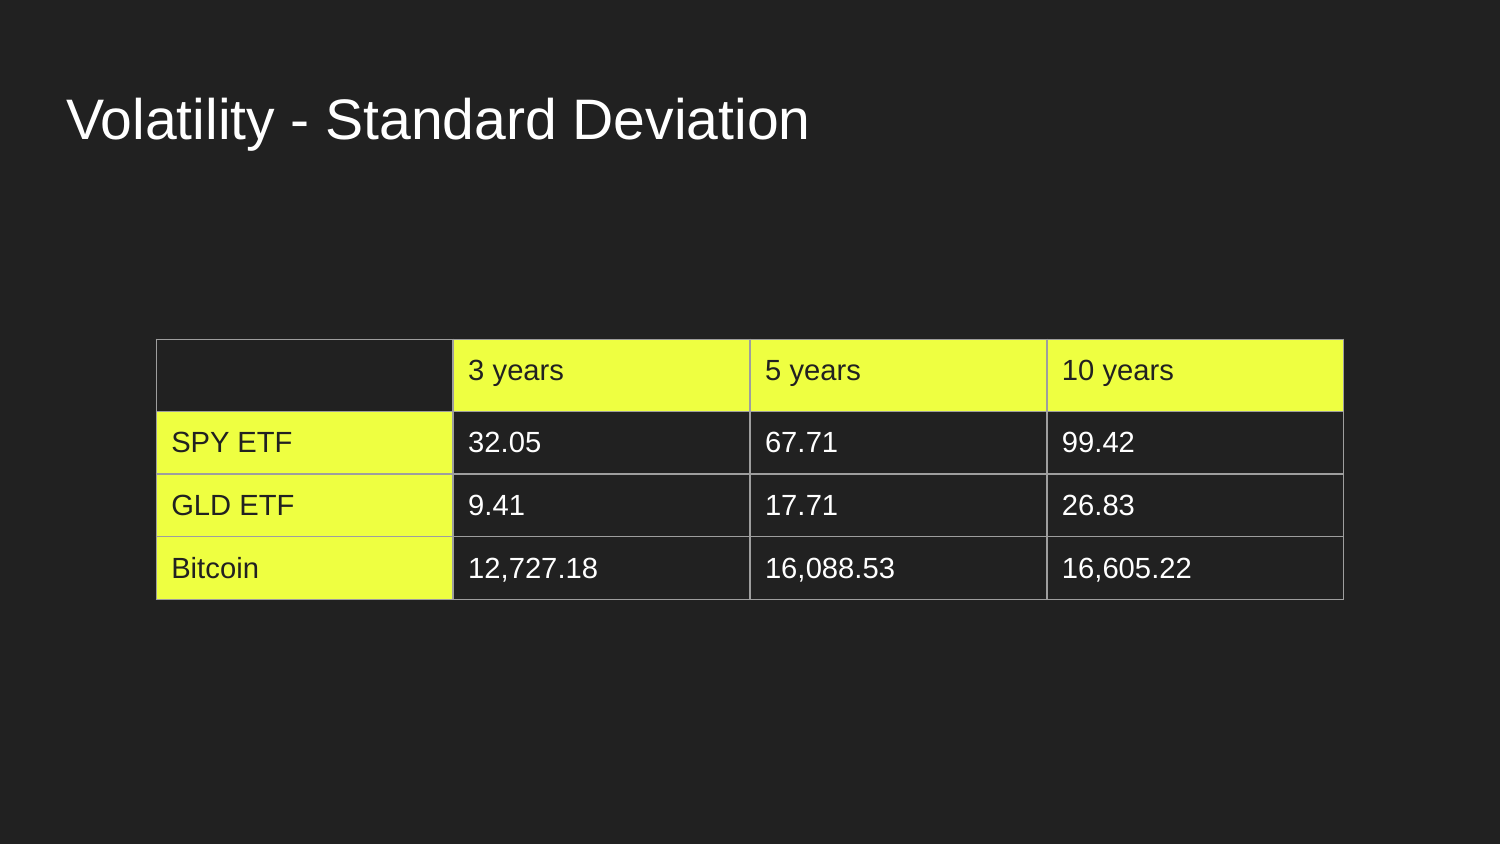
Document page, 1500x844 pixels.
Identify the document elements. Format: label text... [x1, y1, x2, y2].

title Volatility - Standard Deviation [51, 72, 1449, 167]
table_cell 9.41 [454, 475, 749, 536]
table_cell 16,088.53 [751, 537, 1046, 599]
table_cell 17.71 [751, 475, 1046, 536]
table_header 3 years [454, 340, 749, 411]
table_header 5 years [751, 340, 1046, 411]
table_cell 12,727.18 [454, 537, 749, 599]
table_header [157, 340, 452, 411]
table_cell 67.71 [751, 412, 1046, 473]
table_cell 99.42 [1048, 412, 1343, 473]
table_cell SPY ETF [157, 412, 452, 473]
table_cell 26.83 [1048, 475, 1343, 536]
table_header 10 years [1048, 340, 1343, 411]
table_cell GLD ETF [157, 475, 452, 536]
table_cell Bitcoin [157, 537, 452, 599]
table_cell 32.05 [454, 412, 749, 473]
table_cell 16,605.22 [1048, 537, 1343, 599]
